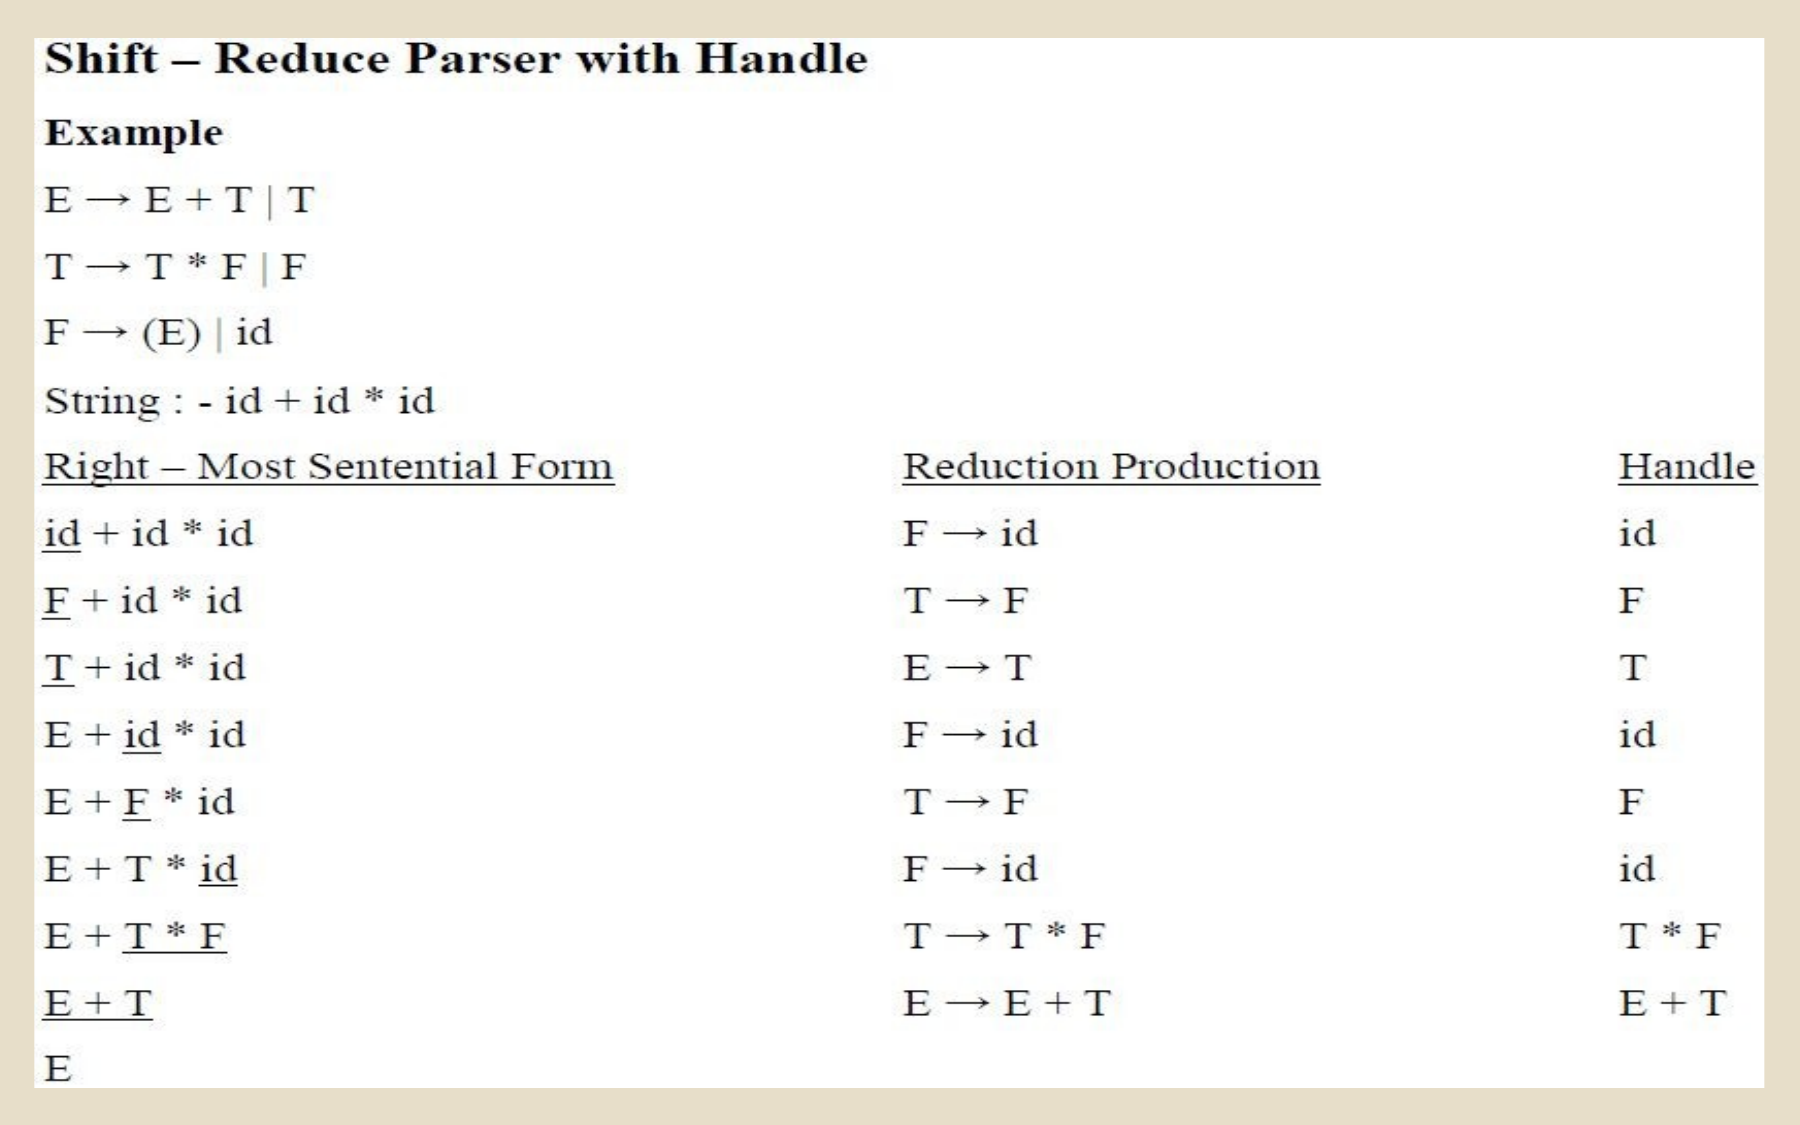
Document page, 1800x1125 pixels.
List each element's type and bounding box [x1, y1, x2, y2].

text_box [34, 38, 1765, 1088]
